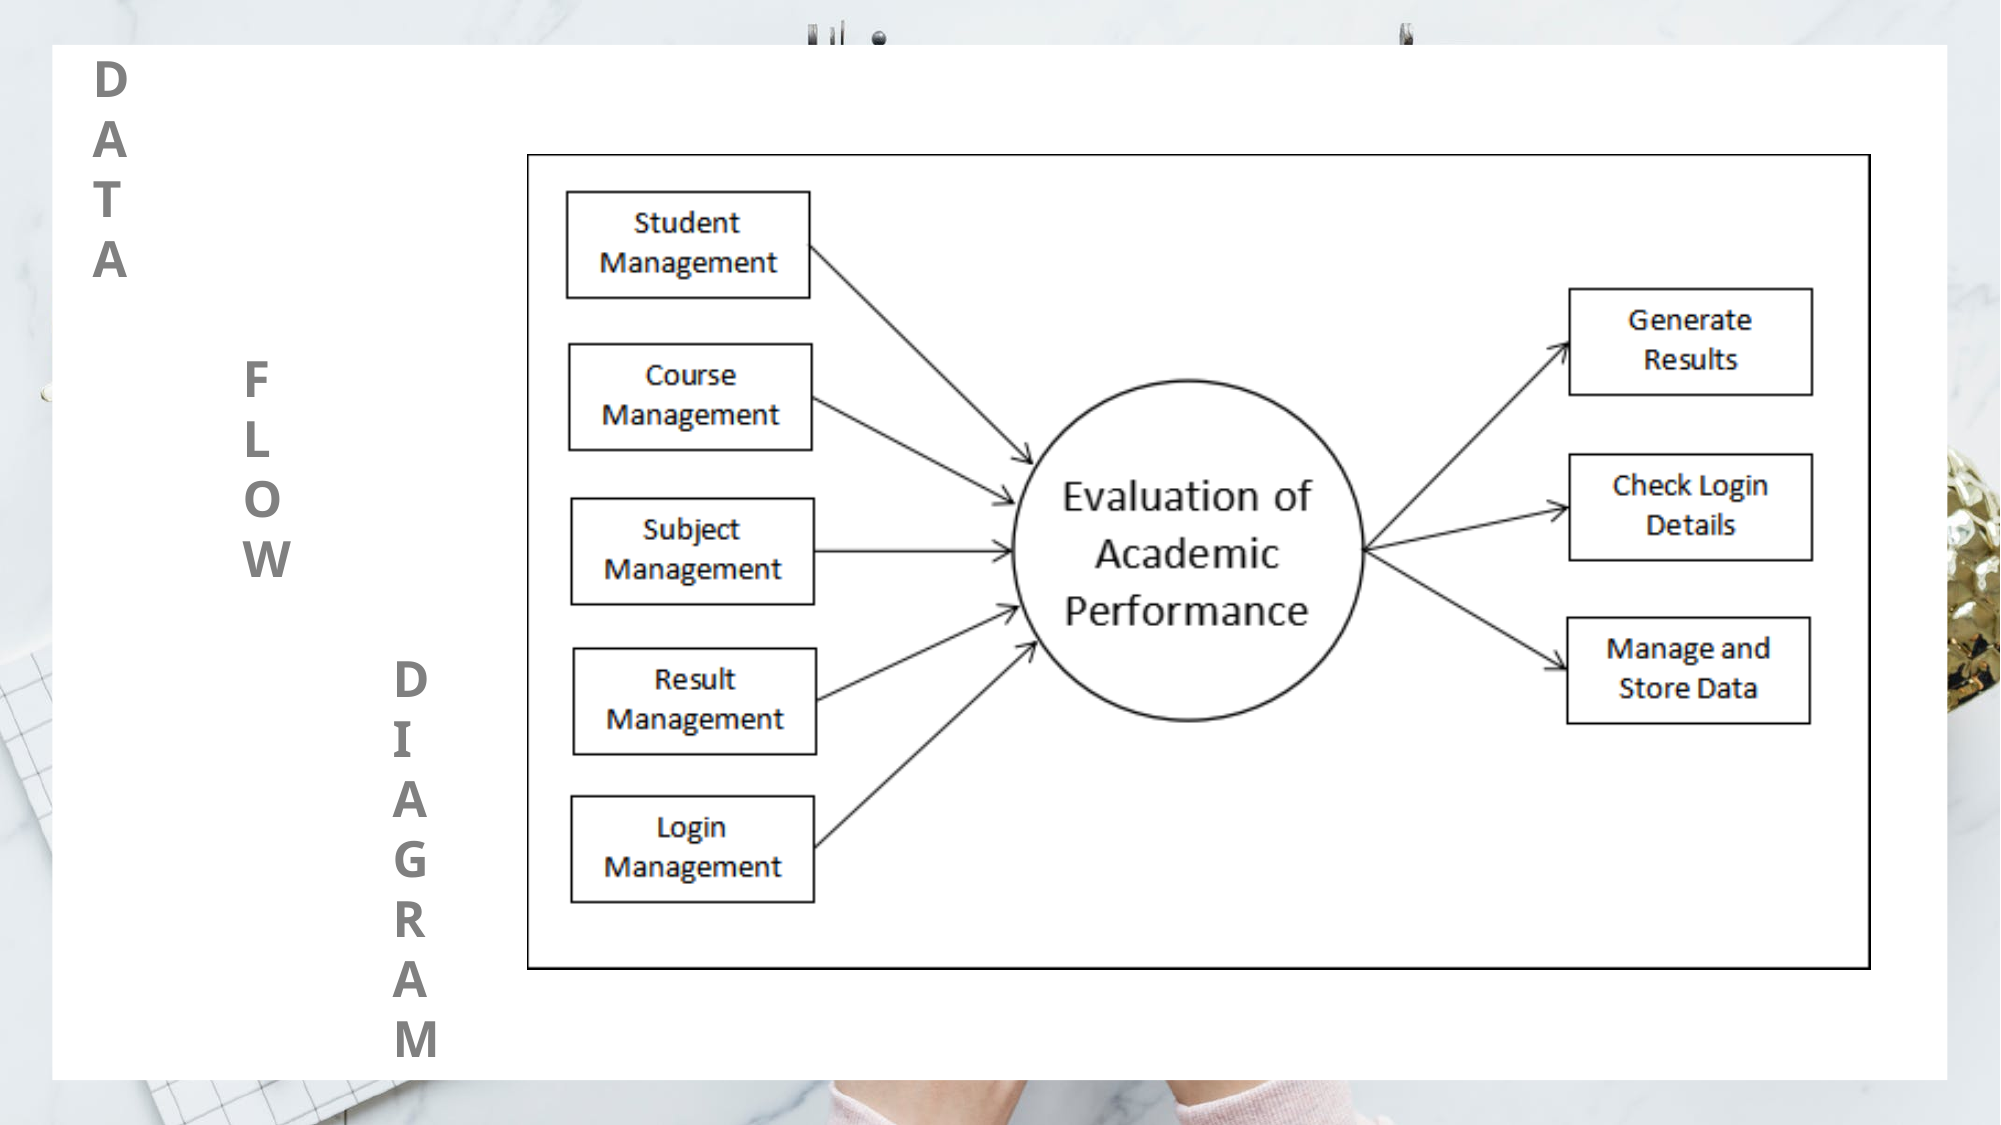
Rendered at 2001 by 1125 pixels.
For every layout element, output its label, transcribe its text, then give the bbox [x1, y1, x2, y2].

picture [0, 0, 2000, 1125]
text_box D A T A F L O W D I A G R A M [77, 40, 458, 1075]
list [526, 154, 1871, 971]
